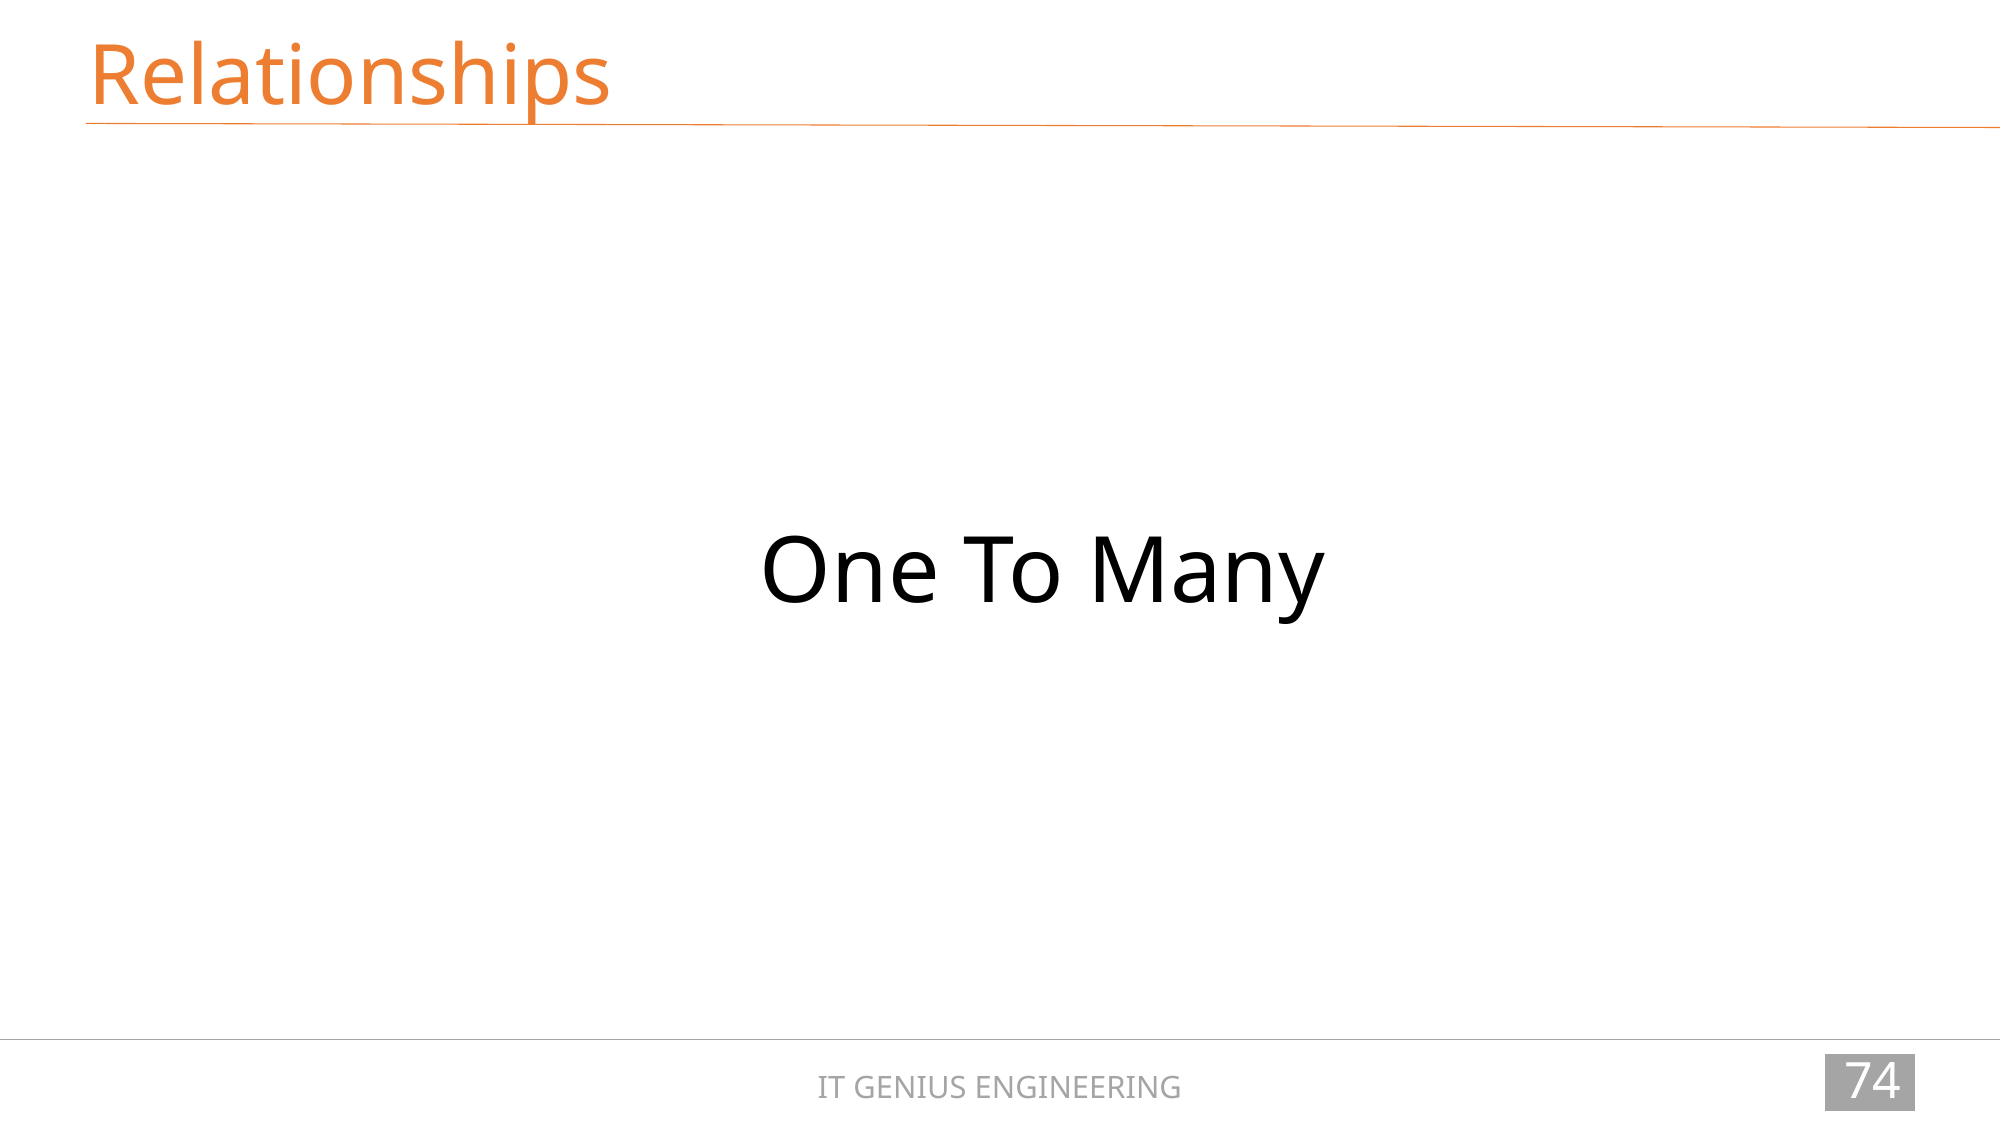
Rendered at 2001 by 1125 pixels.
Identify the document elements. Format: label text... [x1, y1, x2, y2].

slide_number 74 [1822, 1051, 1918, 1114]
text_box One To Many [133, 503, 1953, 628]
subtitle Relationships [73, 25, 936, 137]
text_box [85, 123, 2000, 128]
text_box IT GENIUS ENGINEERING [576, 1064, 1424, 1113]
